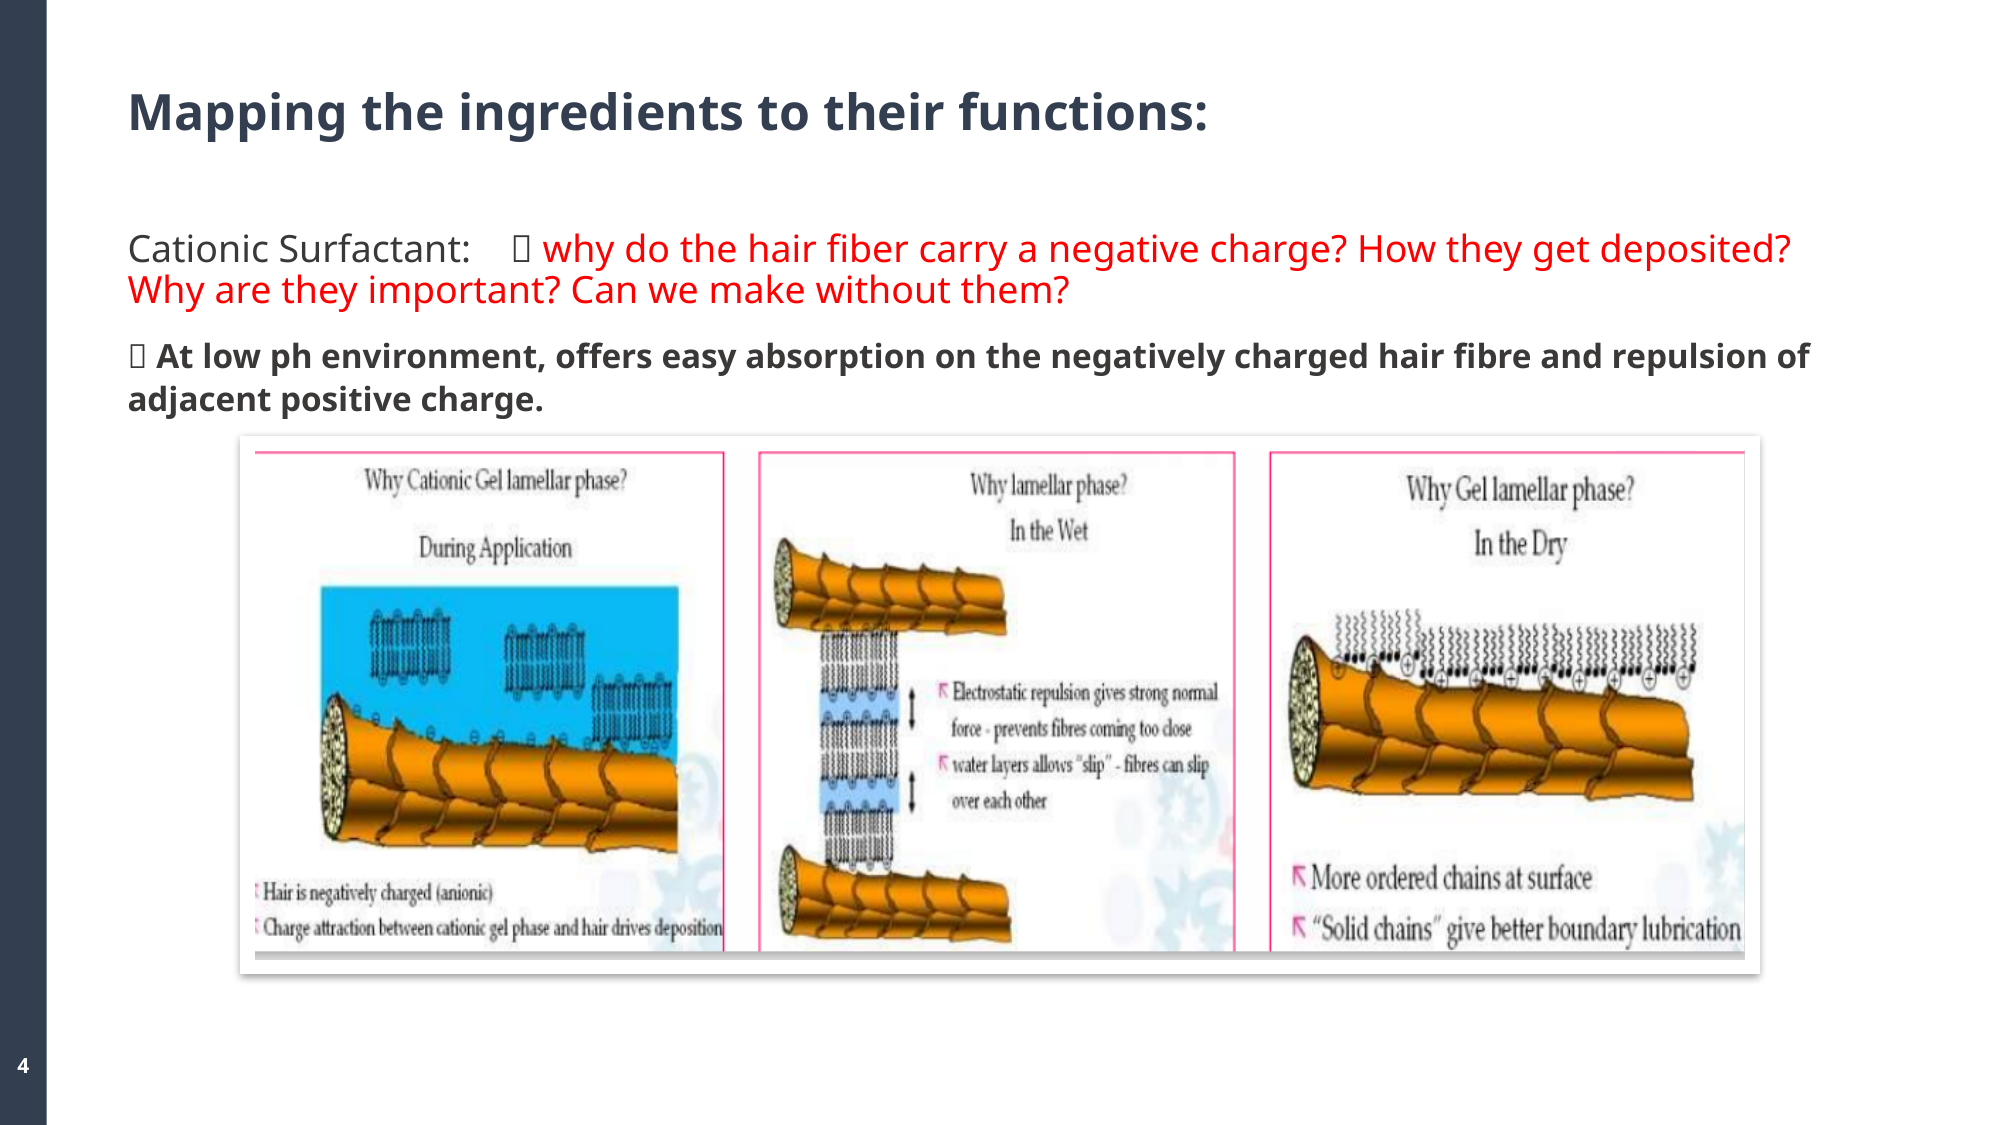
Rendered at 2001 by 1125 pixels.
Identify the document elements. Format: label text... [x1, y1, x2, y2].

picture [254, 450, 1746, 960]
list Cationic Surfactant:  why do the hair fiber carry a negative charge? How they get deposited? Why are they important? Can we make without them?  At low ph environment, offers easy absorption on the negatively charged hair fibre and repulsion of adjacent positive charge. [112, 223, 1888, 985]
title Mapping the ingredients to their functions: [112, 80, 1888, 146]
